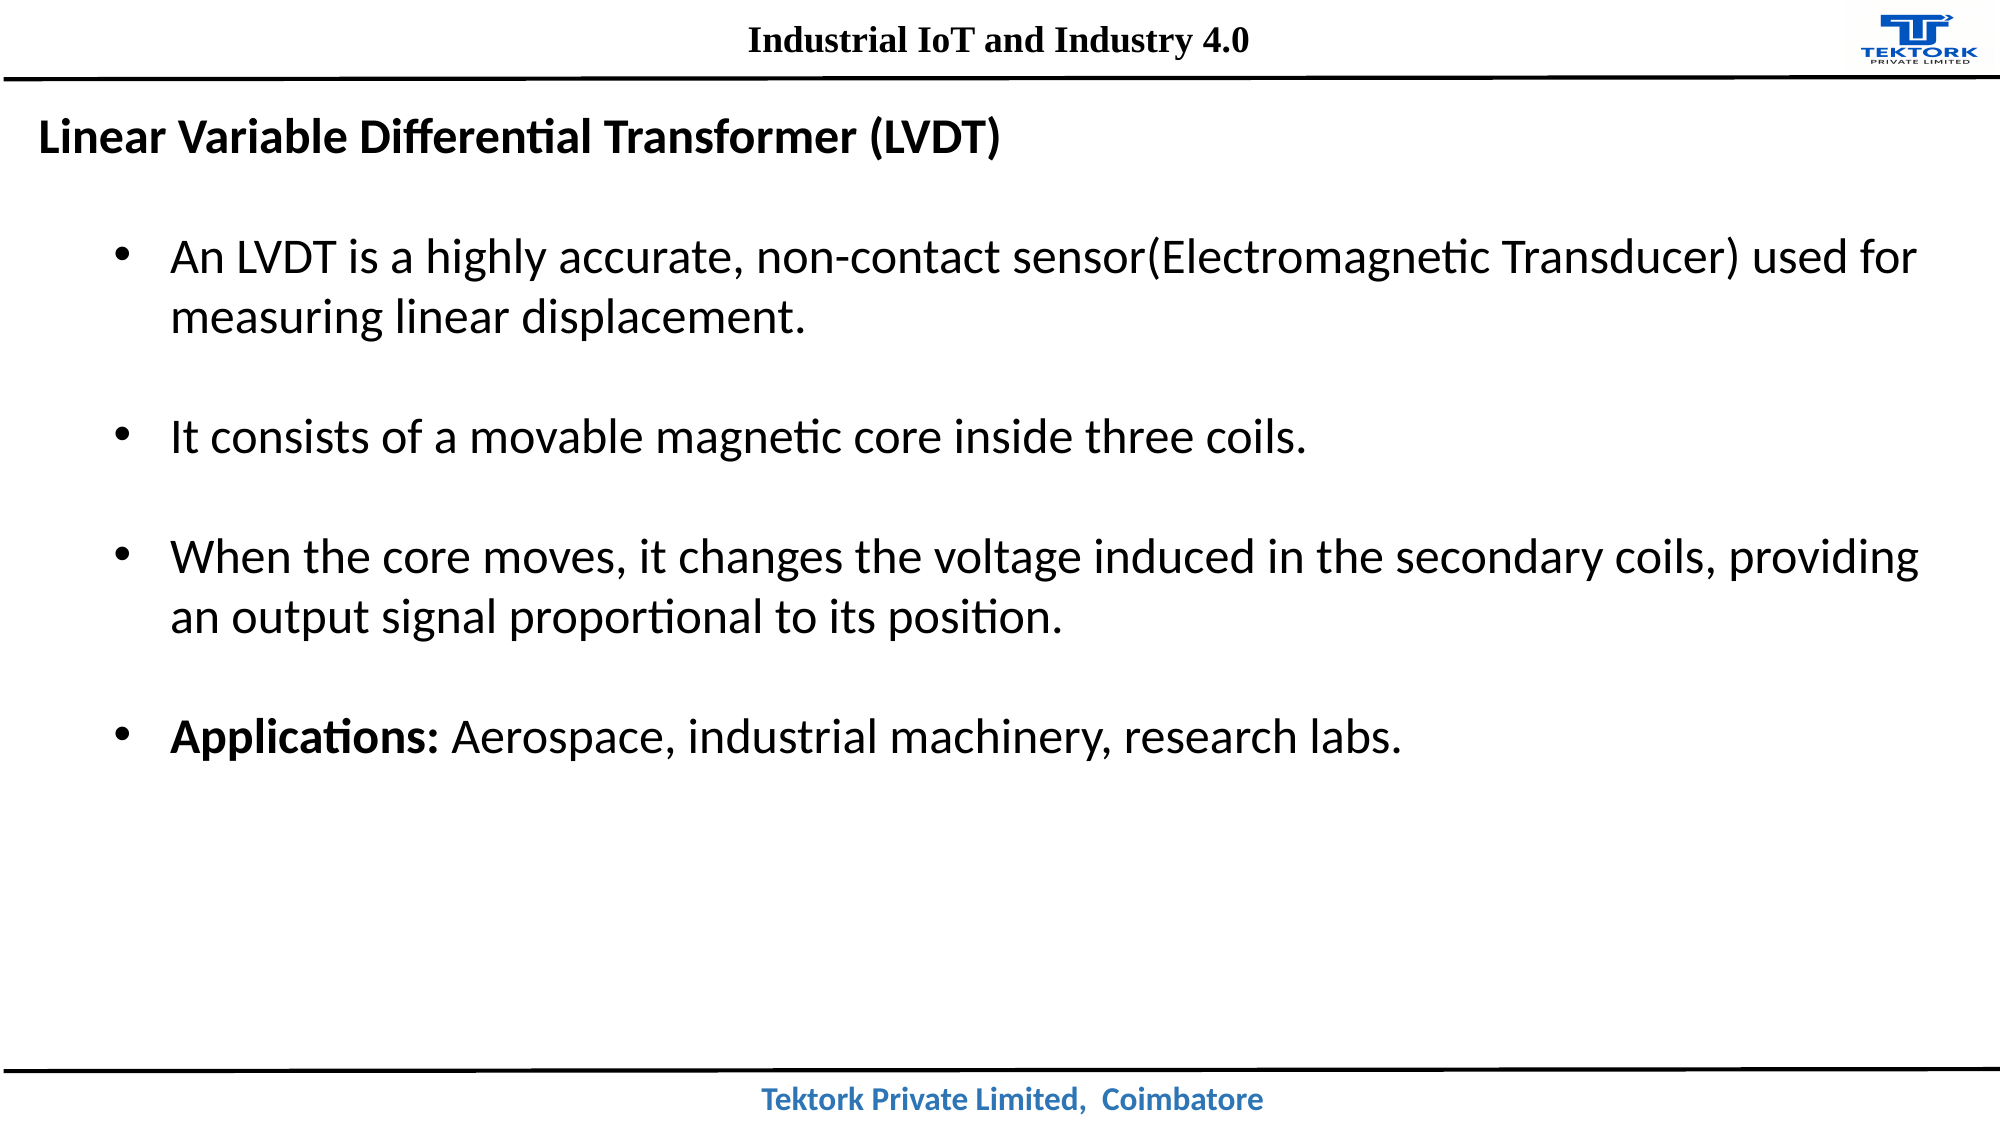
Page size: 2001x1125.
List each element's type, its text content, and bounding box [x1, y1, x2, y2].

text_box Industrial IoT and Industry 4.0 [732, 7, 1267, 68]
text_box Linear Variable Differential Transformer (LVDT) An LVDT is a highly accurate, non-contact sensor(Electromagnetic Transducer) used for measuring linear displacement. It consists of a movable magnetic core inside three coils. When the core moves, it changes the voltage induced in the secondary coils, providing an output signal proportional to its position. Applications: Aerospace, industrial machinery, research labs. [23, 96, 1976, 831]
picture [1845, 1, 1995, 77]
text_box Tektork Private Limited, Coimbatore [419, 1072, 1608, 1125]
